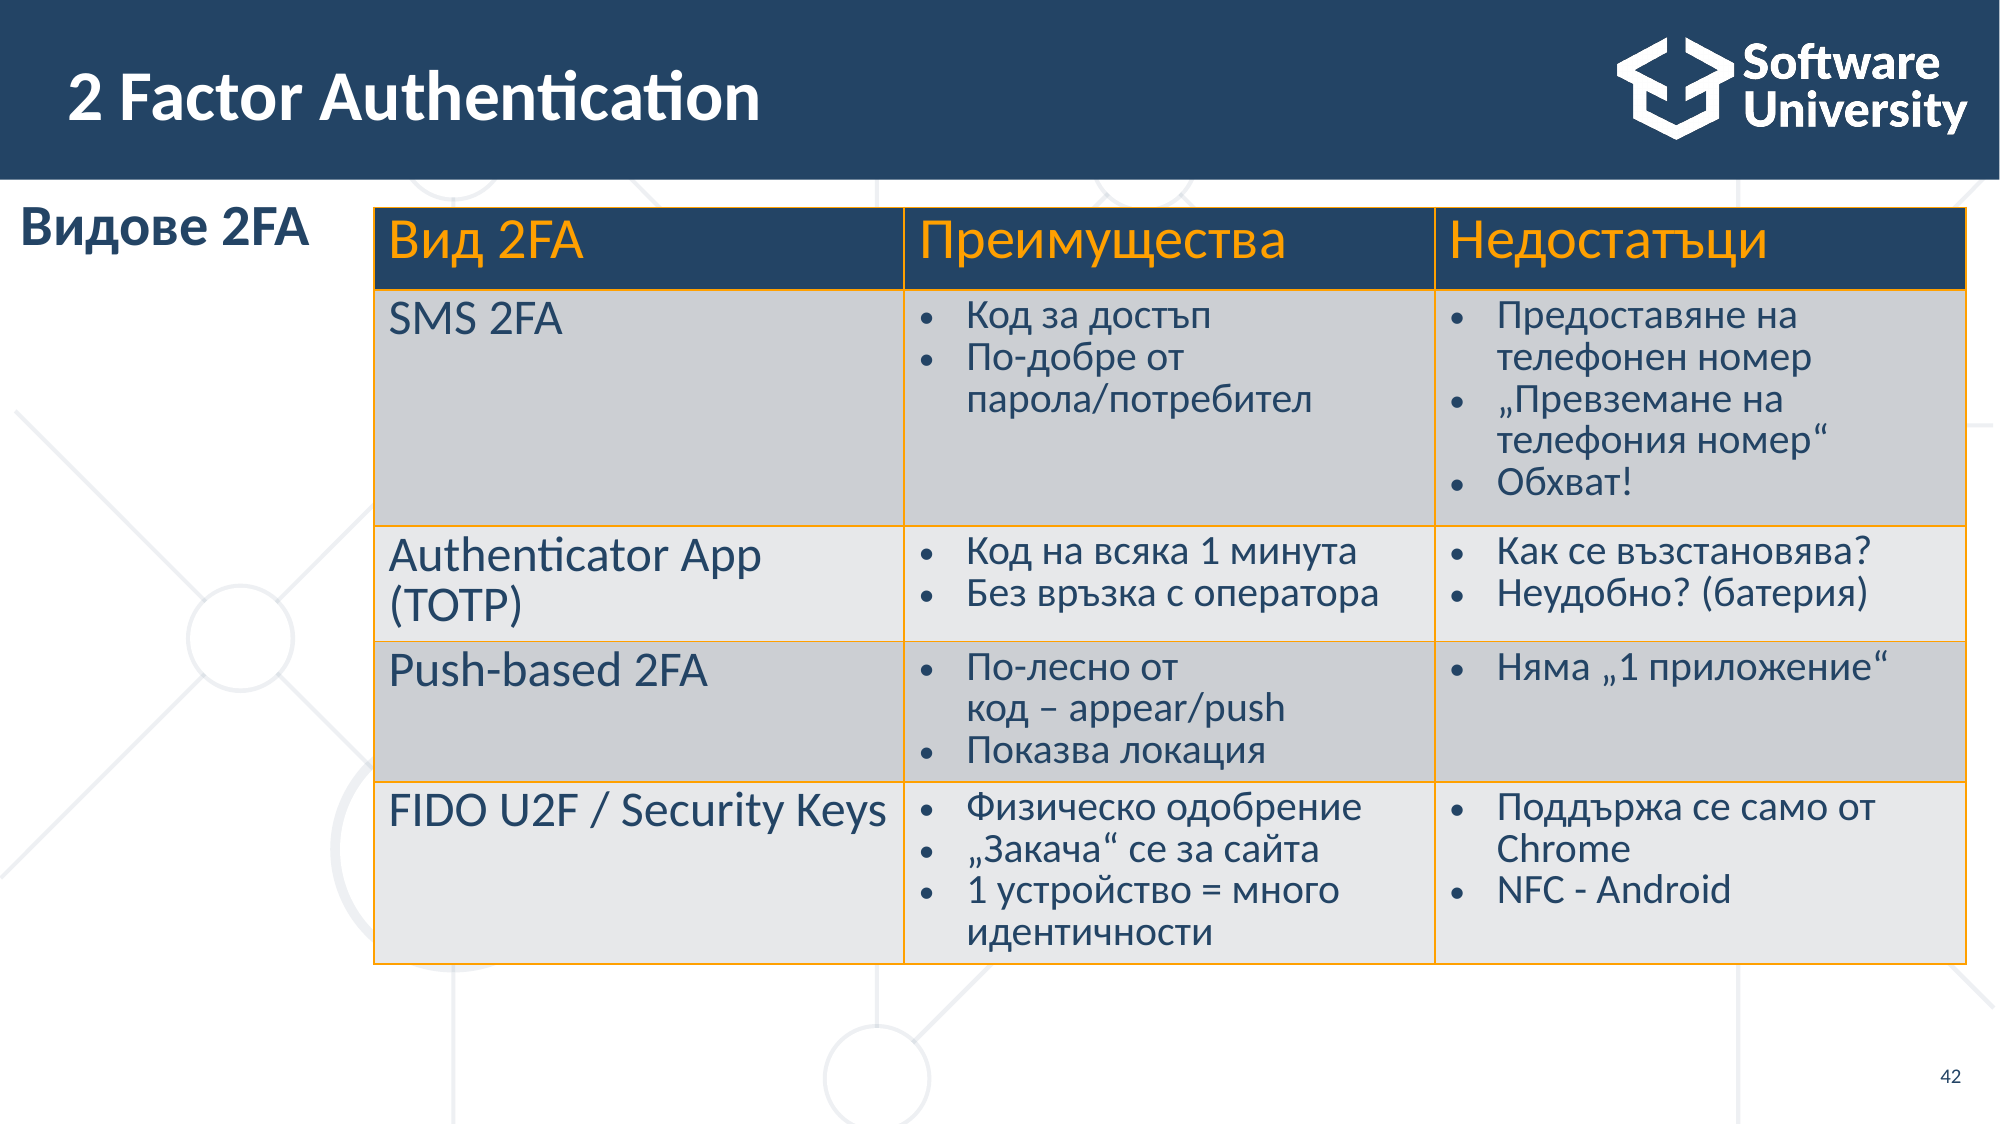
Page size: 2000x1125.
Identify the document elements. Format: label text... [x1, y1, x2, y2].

slide_number 42 [1896, 1049, 1968, 1101]
table_cell FIDO U2F / Security Keys [375, 783, 903, 963]
picture [1617, 37, 1968, 140]
table_cell Authenticator App (TOTP) [375, 527, 903, 641]
text_box Видове 2FA [5, 188, 1584, 1001]
table_cell Код на всяка 1 минута Без връзка с оператора [905, 527, 1434, 641]
table_cell Предоставяне на телефонен номер „Превземане на телефония номер“ Обхват! [1436, 291, 1965, 525]
table_cell Код за достъп По-добре от парола/потребител [905, 291, 1434, 525]
table_header Недостатъци [1436, 208, 1965, 289]
table_cell Поддържа се само от Chrome NFC - Android [1436, 783, 1965, 963]
table_header Преимущества [905, 208, 1434, 289]
table_cell Push-based 2FA [375, 642, 903, 781]
title 2 Factor Authentication [49, 42, 1694, 188]
table_cell Физическо одобрение „Закача“ се за сайта 1 устройство = много идентичности [905, 783, 1434, 963]
table_cell Няма „1 приложение“ [1436, 642, 1965, 781]
table_cell По-лесно от код – appear/push Показва локация [905, 642, 1434, 781]
table_header Вид 2FA [375, 208, 903, 289]
table_cell SMS 2FA [375, 291, 903, 525]
table_cell Как се възстановява? Неудобно? (батерия) [1436, 527, 1965, 641]
